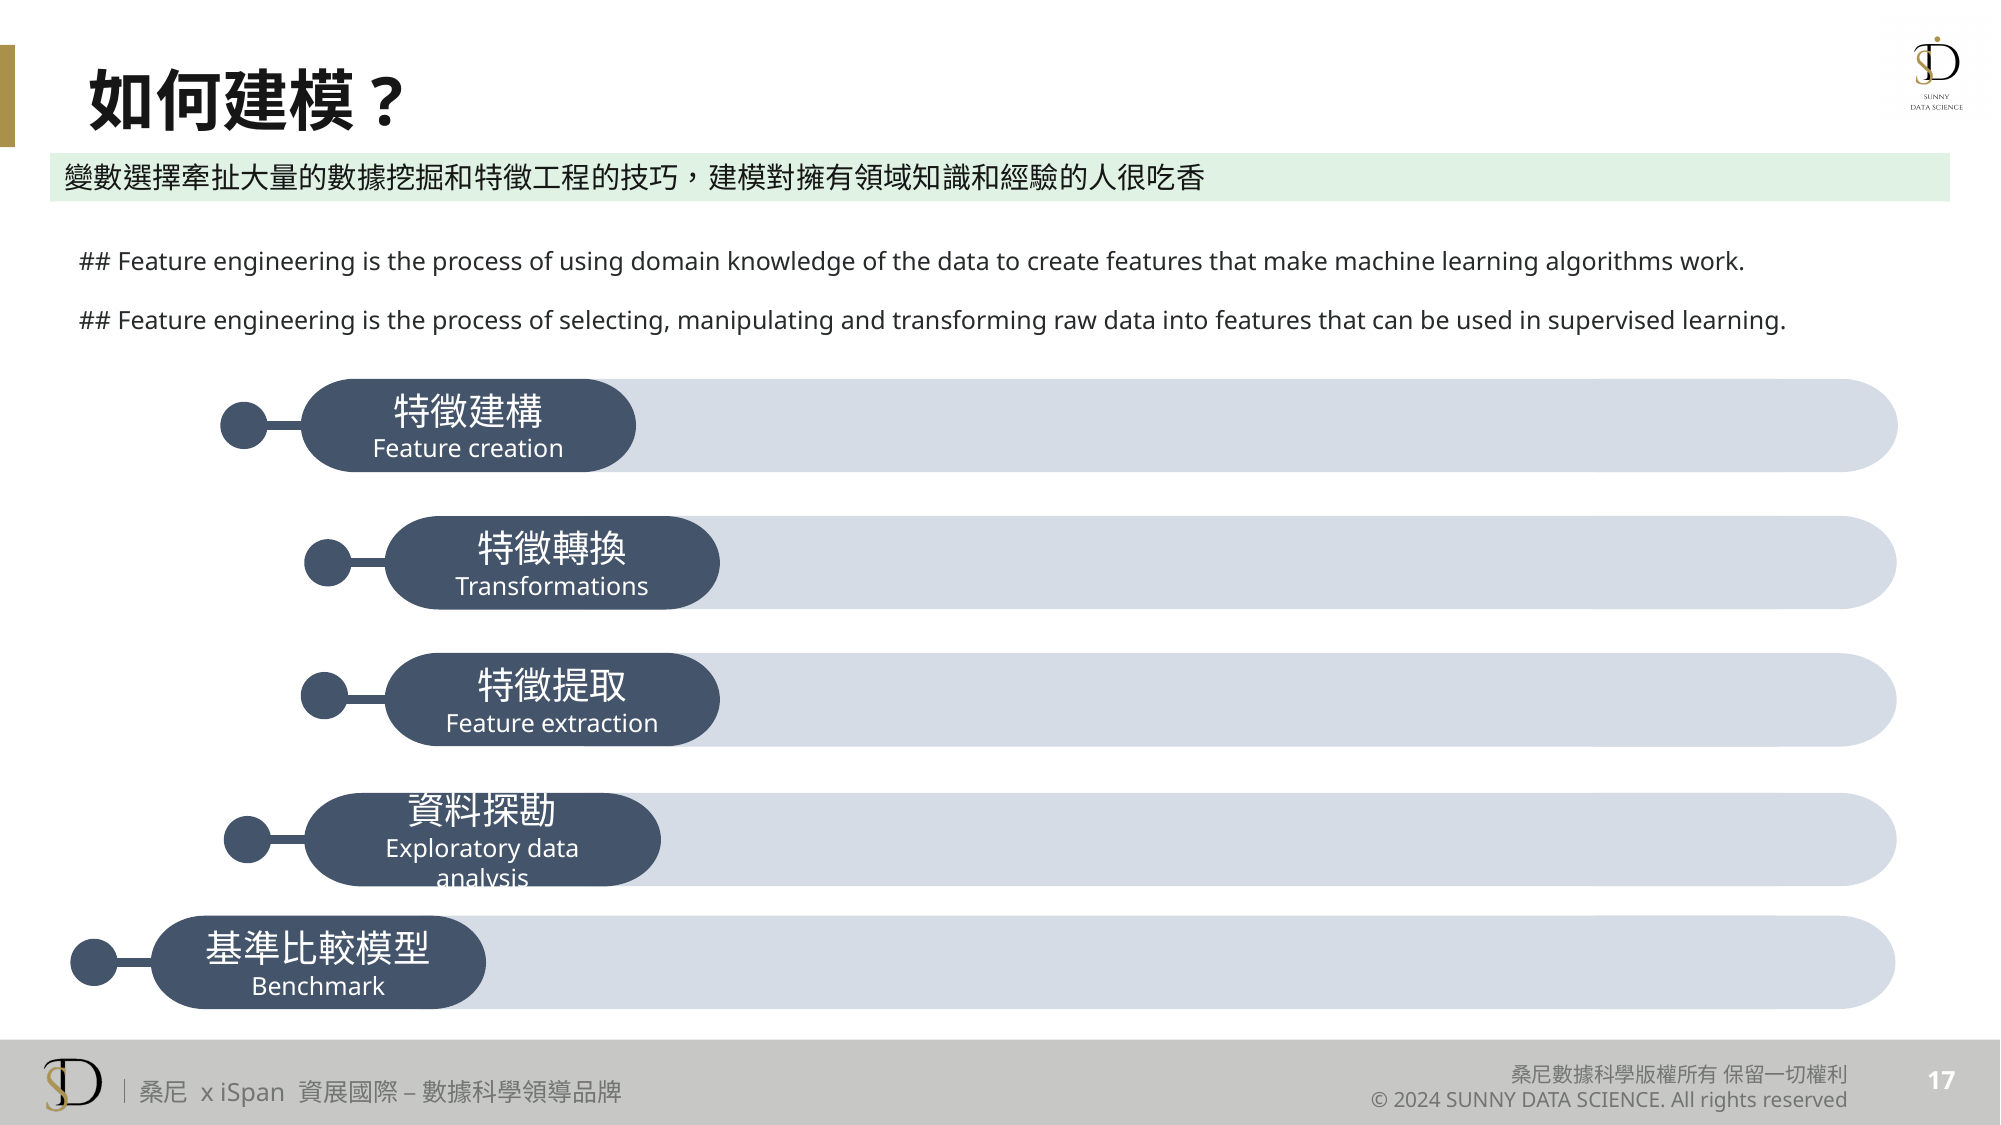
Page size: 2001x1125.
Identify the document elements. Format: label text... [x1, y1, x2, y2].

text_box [584, 515, 1897, 610]
text_box 變數選擇牽扯大量的數據挖掘和特徵工程的技巧，建模對擁有領域知識和經驗的人很吃香 [49, 152, 1951, 202]
text_box 資料探勘 Exploratory data analysis [304, 792, 584, 887]
text_box 如何建模? [73, 39, 1937, 152]
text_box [420, 915, 1896, 1010]
text_box ## Feature engineering is the process of using domain knowledge of the data to create features that make machine learning algorithms work. ## Feature engineering is the process of selecting, manipulating and transforming raw data into features that can be used in supervised learning. [64, 237, 1886, 373]
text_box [584, 792, 1897, 887]
picture [1880, 14, 1993, 127]
text_box [300, 671, 349, 720]
text_box [304, 539, 352, 587]
text_box 特徵提取 Feature extraction [384, 652, 671, 747]
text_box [0, 444, 280, 882]
text_box 特徵轉換 Transformations [384, 516, 584, 610]
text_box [584, 653, 1897, 747]
text_box [70, 938, 118, 986]
picture [0, 1020, 145, 1125]
text_box 特徵建構 Feature creation [300, 378, 585, 473]
text_box 基準比較模型 Benchmark [150, 915, 420, 1010]
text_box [585, 378, 1898, 473]
text_box [220, 401, 268, 444]
